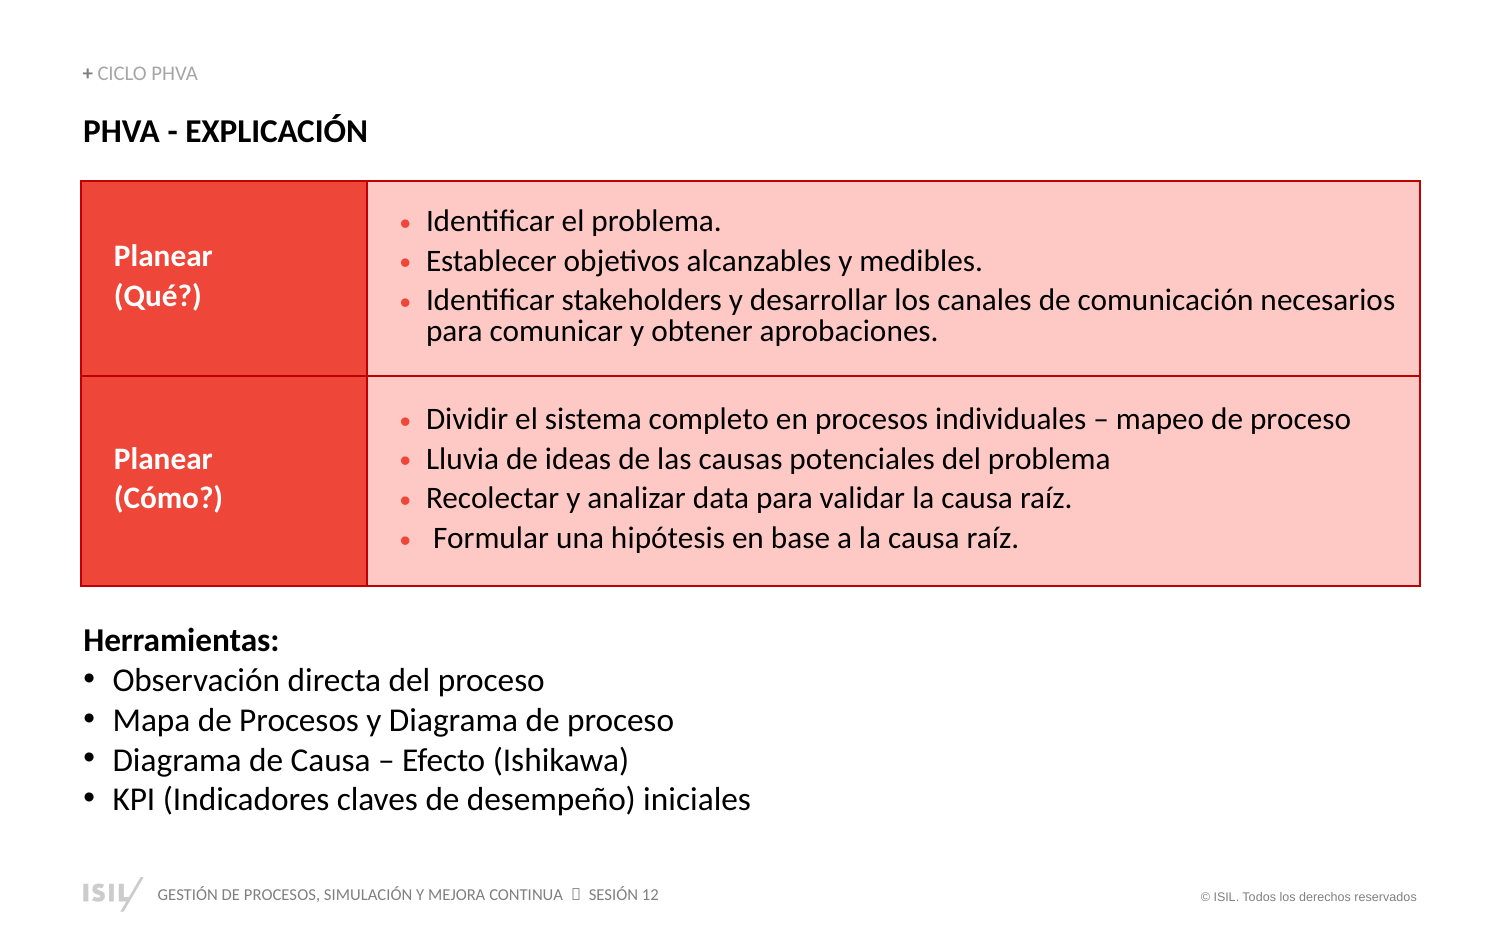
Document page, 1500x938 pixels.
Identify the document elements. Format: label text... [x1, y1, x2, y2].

table_header Planear (Qué?) [82, 182, 366, 375]
table_cell Planear (Cómo?) [82, 377, 366, 585]
text_box PHVA - EXPLICACIÓN [83, 108, 1265, 149]
text_box + CICLO PHVA [82, 62, 482, 85]
text_box Herramientas: Observación directa del proceso Mapa de Procesos y Diagrama de proceso Diagrama de Causa – Efecto (Ishikawa) KPI (Indicadores claves de desempeño) iniciales [83, 617, 1433, 858]
table_header Identificar el problema. Establecer objetivos alcanzables y medibles. Identificar stakeholders y desarrollar los canales de comunicación necesarios para comunicar y obtener aprobaciones. [368, 182, 1419, 375]
table_cell Dividir el sistema completo en procesos individuales – mapeo de proceso Lluvia de ideas de las causas potenciales del problema Recolectar y analizar data para validar la causa raíz. Formular una hipótesis en base a la causa raíz. [368, 377, 1419, 585]
